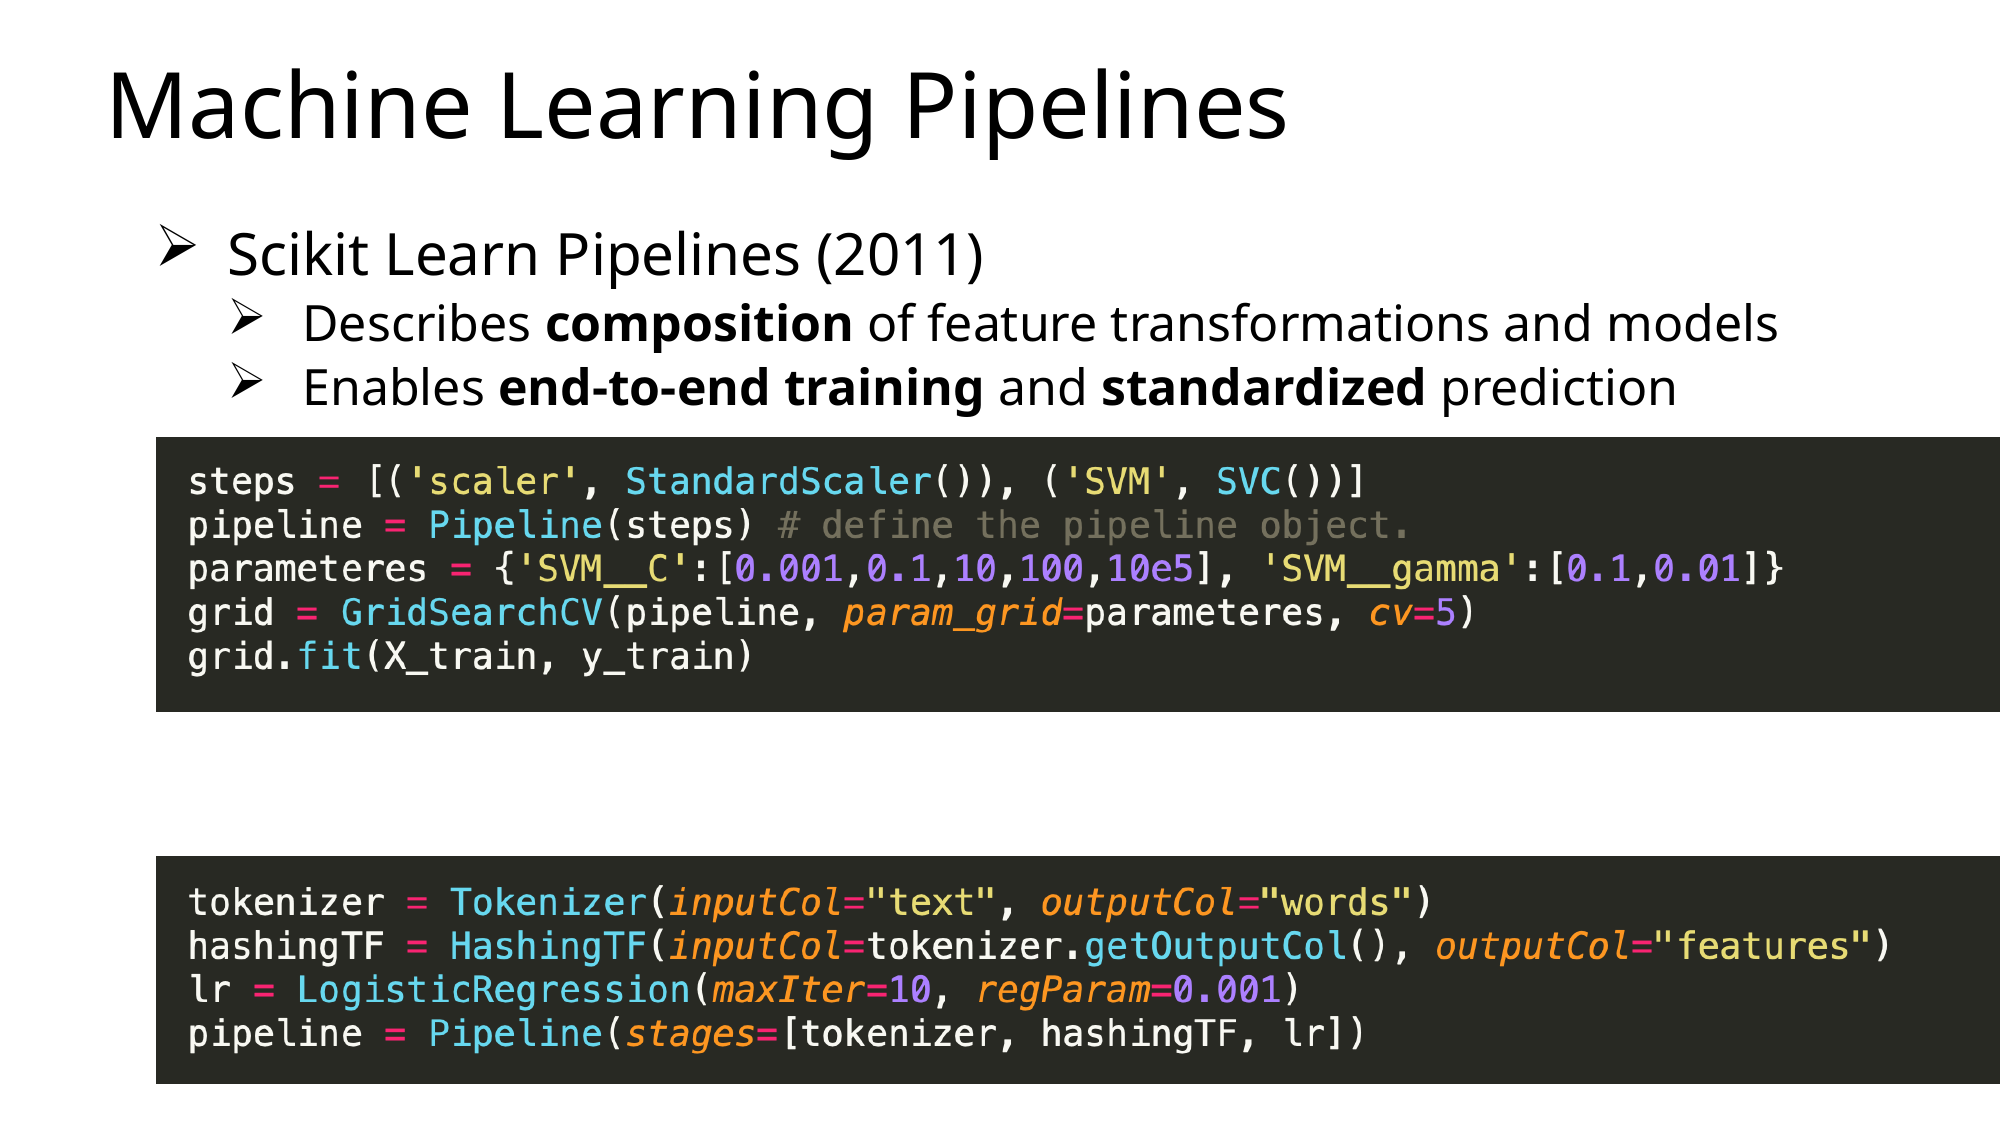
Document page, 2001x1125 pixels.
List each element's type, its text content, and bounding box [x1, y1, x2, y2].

picture [156, 437, 2000, 712]
list Scikit Learn Pipelines (2011) Describes composition of feature transformations and models Enables end-to-end training and standardized prediction Spark ML Pipelines (Similar to SkLearn) [137, 217, 1863, 932]
picture [156, 856, 2000, 1085]
title Machine Learning Pipelines [90, 0, 1863, 218]
